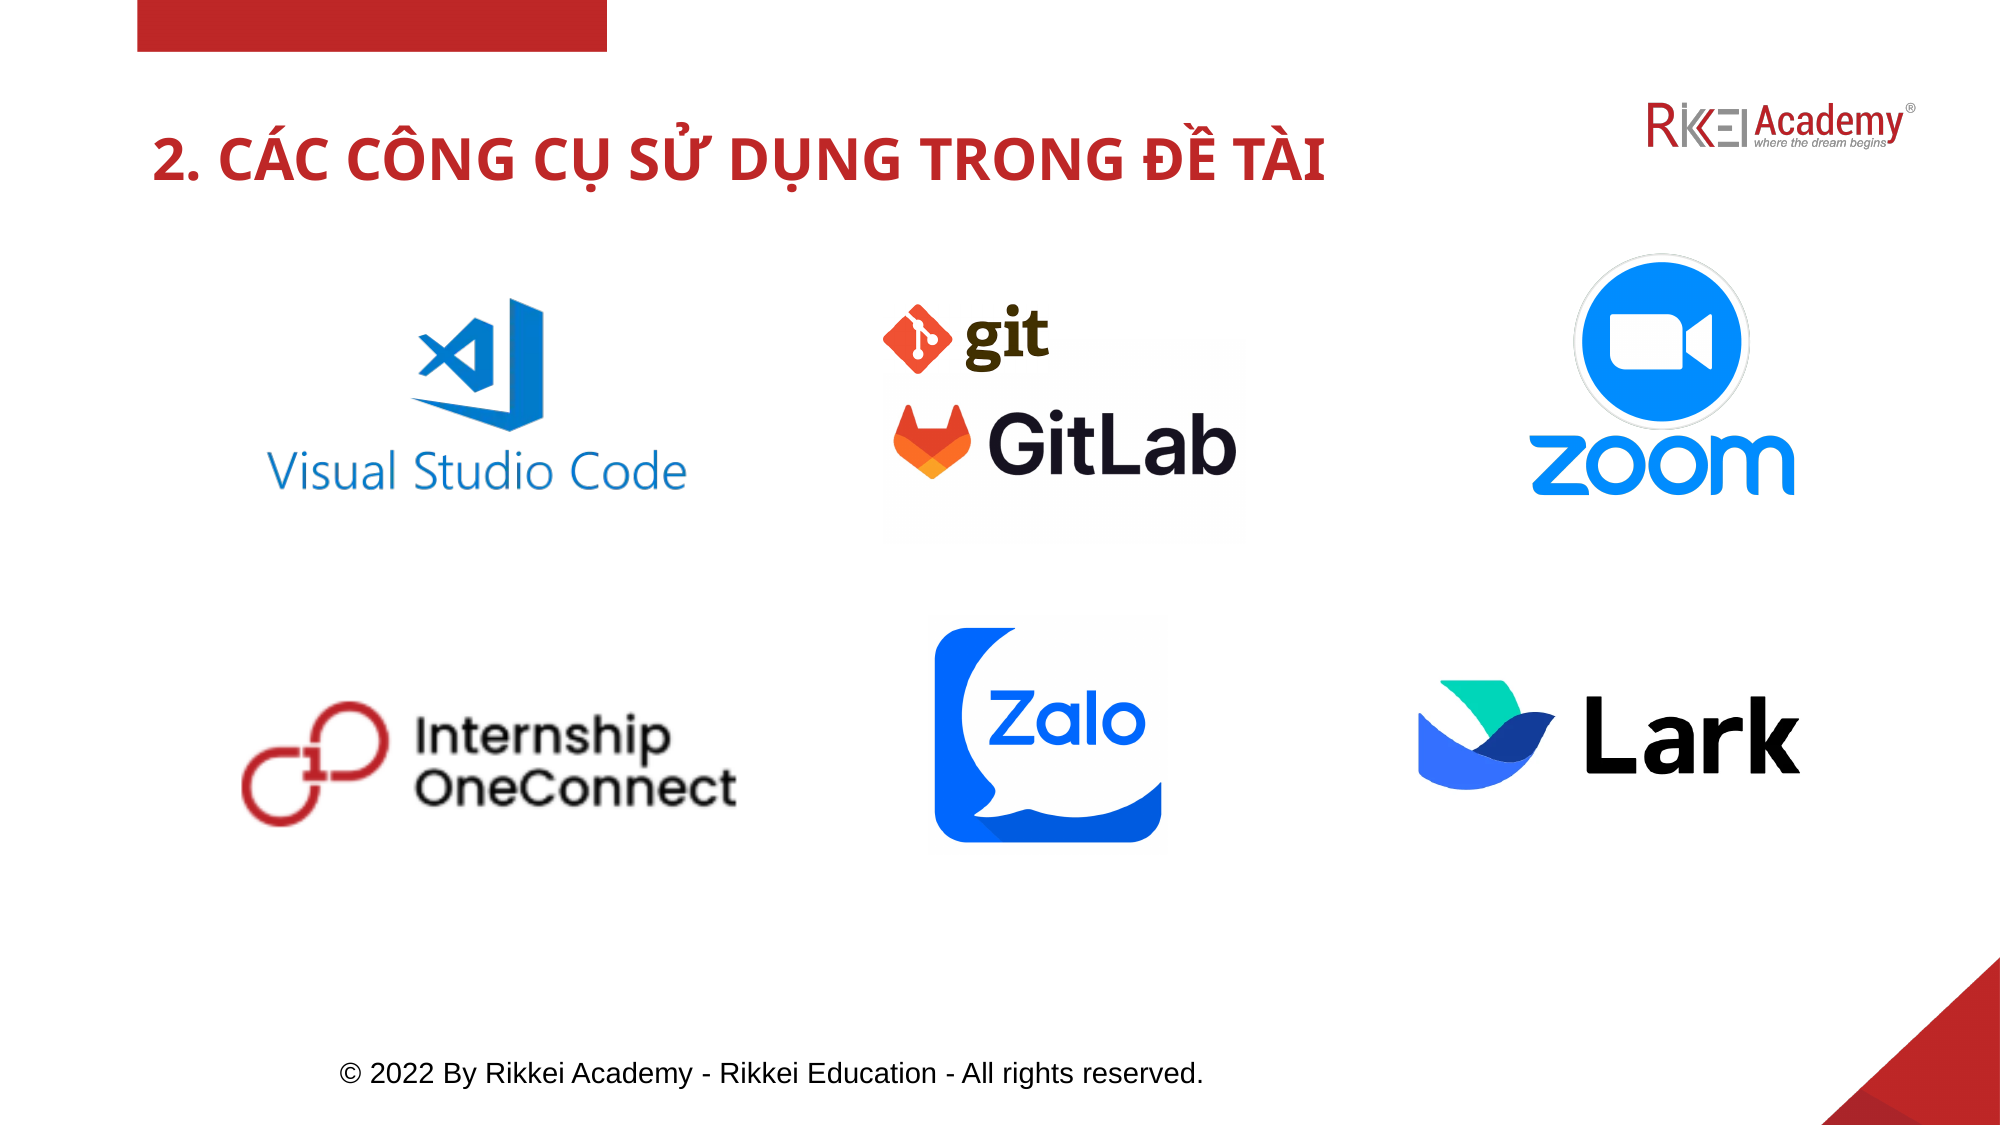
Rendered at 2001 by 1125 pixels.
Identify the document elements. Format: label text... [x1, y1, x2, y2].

picture [1441, 248, 1889, 500]
picture [137, 0, 607, 52]
picture [882, 304, 1246, 544]
picture [1623, 53, 1929, 203]
picture [201, 692, 801, 853]
picture [1330, 589, 1889, 881]
picture [1818, 957, 2000, 1125]
title 2. CÁC CÔNG CỤ SỬ DỤNG TRONG ĐỀ TÀI [137, 84, 1629, 240]
picture [928, 615, 1168, 855]
picture [233, 272, 721, 516]
